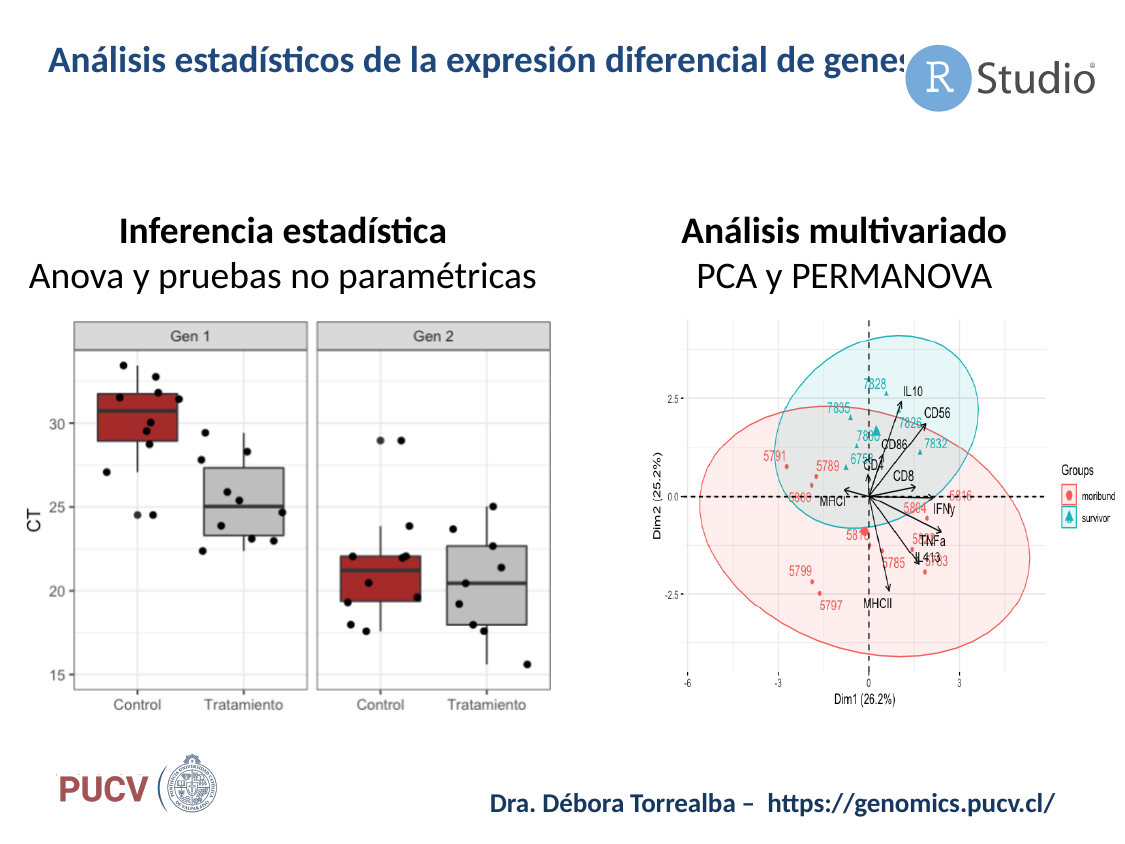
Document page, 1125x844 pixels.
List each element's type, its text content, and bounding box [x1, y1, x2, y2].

text_box Inferencia estadística Anova y pruebas no paramétricas [0, 198, 567, 304]
text_box Análisis multivariado PCA y PERMANOVA [626, 198, 1063, 304]
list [648, 312, 1125, 713]
picture [56, 748, 224, 818]
title Análisis estadísticos de la expresión diferencial de genes. [33, 28, 967, 128]
picture [904, 44, 1096, 112]
picture [17, 312, 567, 730]
